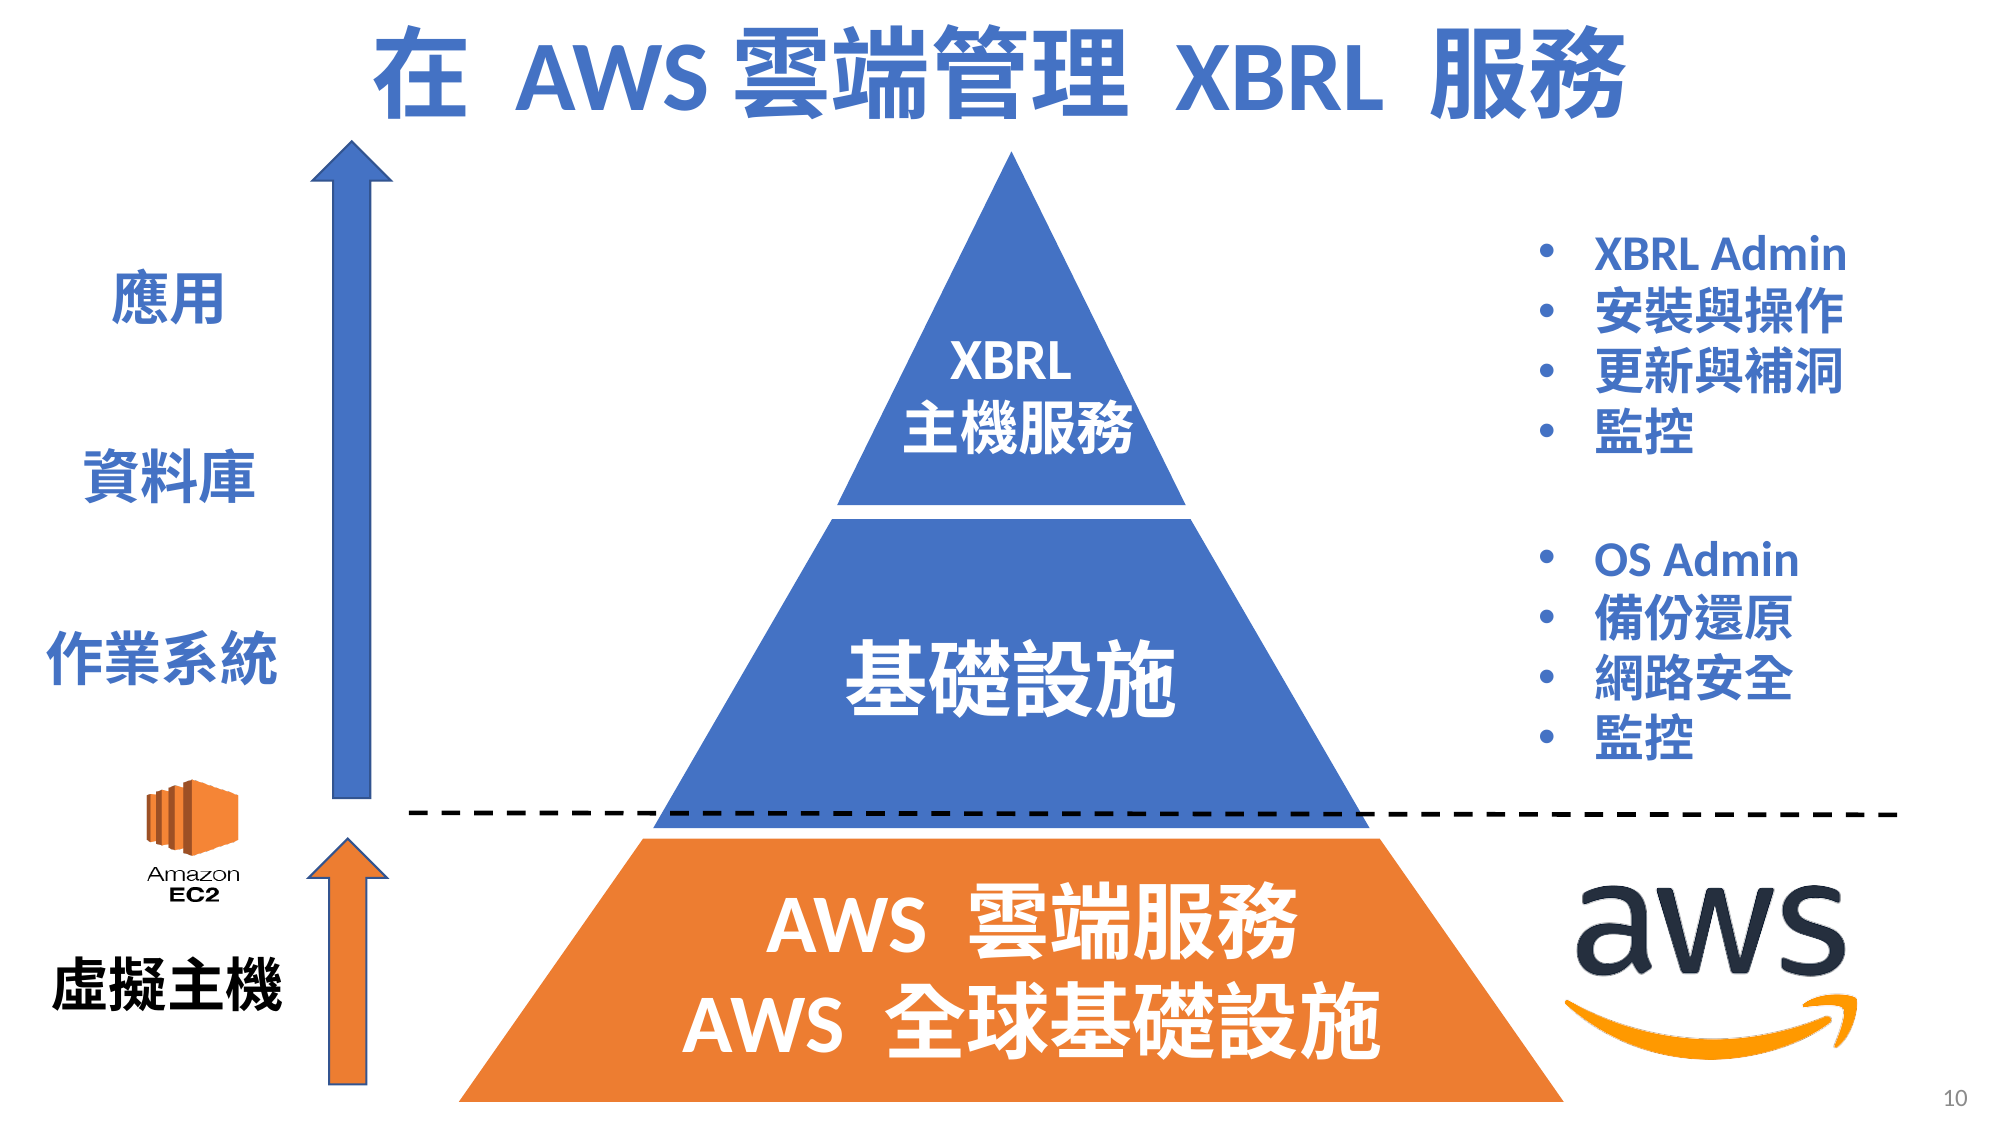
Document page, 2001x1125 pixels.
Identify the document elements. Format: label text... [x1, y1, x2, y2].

picture [132, 776, 256, 909]
text_box [653, 815, 1370, 829]
text_box [837, 458, 1186, 506]
text_box OS Admin 備份還原 網路安全 監控 [1523, 518, 1872, 774]
text_box [774, 519, 1249, 619]
text_box XBRL Admin 安裝與操作 更新與補洞 監控 [1523, 212, 1889, 468]
text_box 虛擬主機 [35, 940, 314, 1026]
text_box [458, 924, 1564, 1102]
text_box 作業系統 [30, 615, 309, 700]
text_box AWS 雲端服務 AWS 全球基礎設施 [583, 861, 1483, 1077]
text_box [309, 139, 394, 800]
text_box XBRL 主機服務 [859, 313, 1163, 469]
text_box [627, 838, 1396, 861]
text_box 基礎設施 [720, 619, 1303, 734]
picture [1563, 884, 1859, 1061]
text_box 應用 [30, 254, 309, 339]
text_box [662, 712, 1360, 812]
title 在 AWS雲端管理 XBRL 服務 [79, 2, 1921, 139]
text_box [931, 151, 1092, 313]
text_box 資料庫 [30, 433, 309, 518]
slide_number 10 [1825, 1076, 1983, 1116]
text_box [305, 837, 390, 1086]
